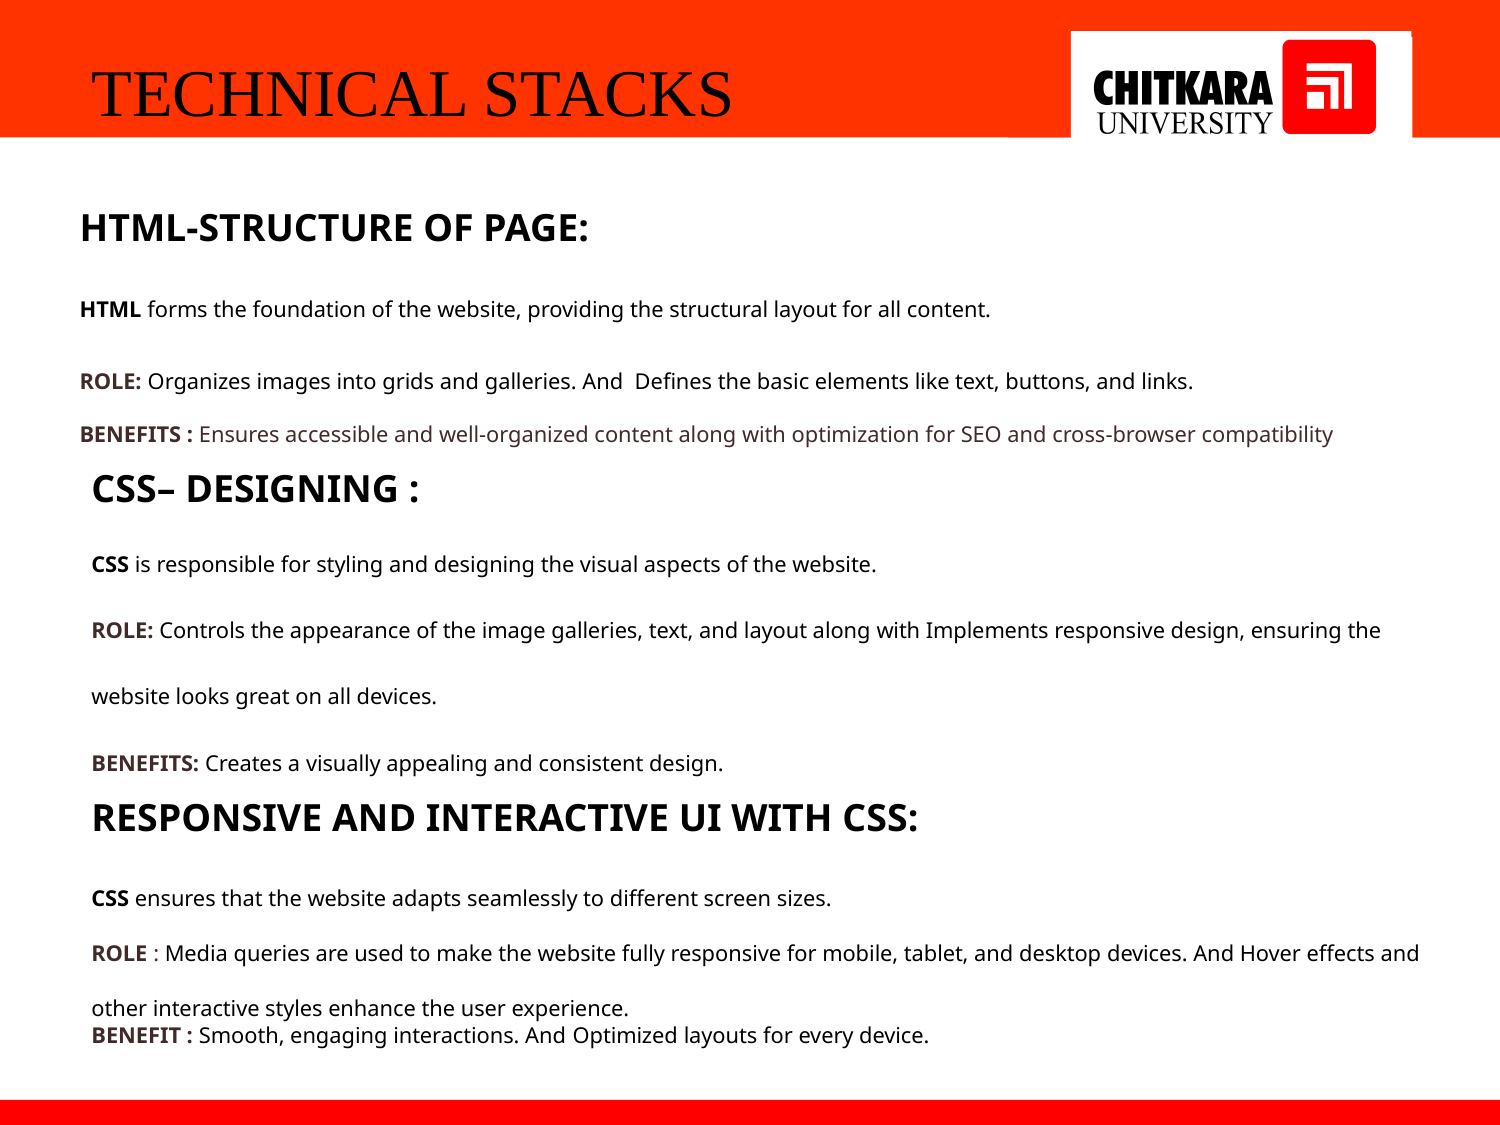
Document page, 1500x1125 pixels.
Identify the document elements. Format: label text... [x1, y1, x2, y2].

text_box HTML-STRUCTURE OF PAGE: HTML forms the foundation of the website, providing the structural layout for all content. ROLE: Organizes images into grids and galleries. And Defines the basic elements like text, buttons, and links. BENEFITS : Ensures accessible and well-organized content along with optimization for SEO and cross-browser compatibility [64, 196, 1400, 455]
text_box CSS– DESIGNING : CSS is responsible for styling and designing the visual aspects of the website. ROLE: Controls the appearance of the image galleries, text, and layout along with Implements responsive design, ensuring the website looks great on all devices. BENEFITS: Creates a visually appealing and consistent design. [76, 457, 1447, 786]
picture [1074, 37, 1391, 138]
text_box RESPONSIVE AND INTERACTIVE UI WITH CSS: CSS ensures that the website adapts seamlessly to different screen sizes. ROLE : Media queries are used to make the website fully responsive for mobile, tablet, and desktop devices. And Hover effects and other interactive styles enhance the user experience. BENEFIT : Smooth, engaging interactions. And Optimized layouts for every device. [76, 786, 1495, 1100]
text_box TECHNICAL STACKS [76, 42, 963, 138]
